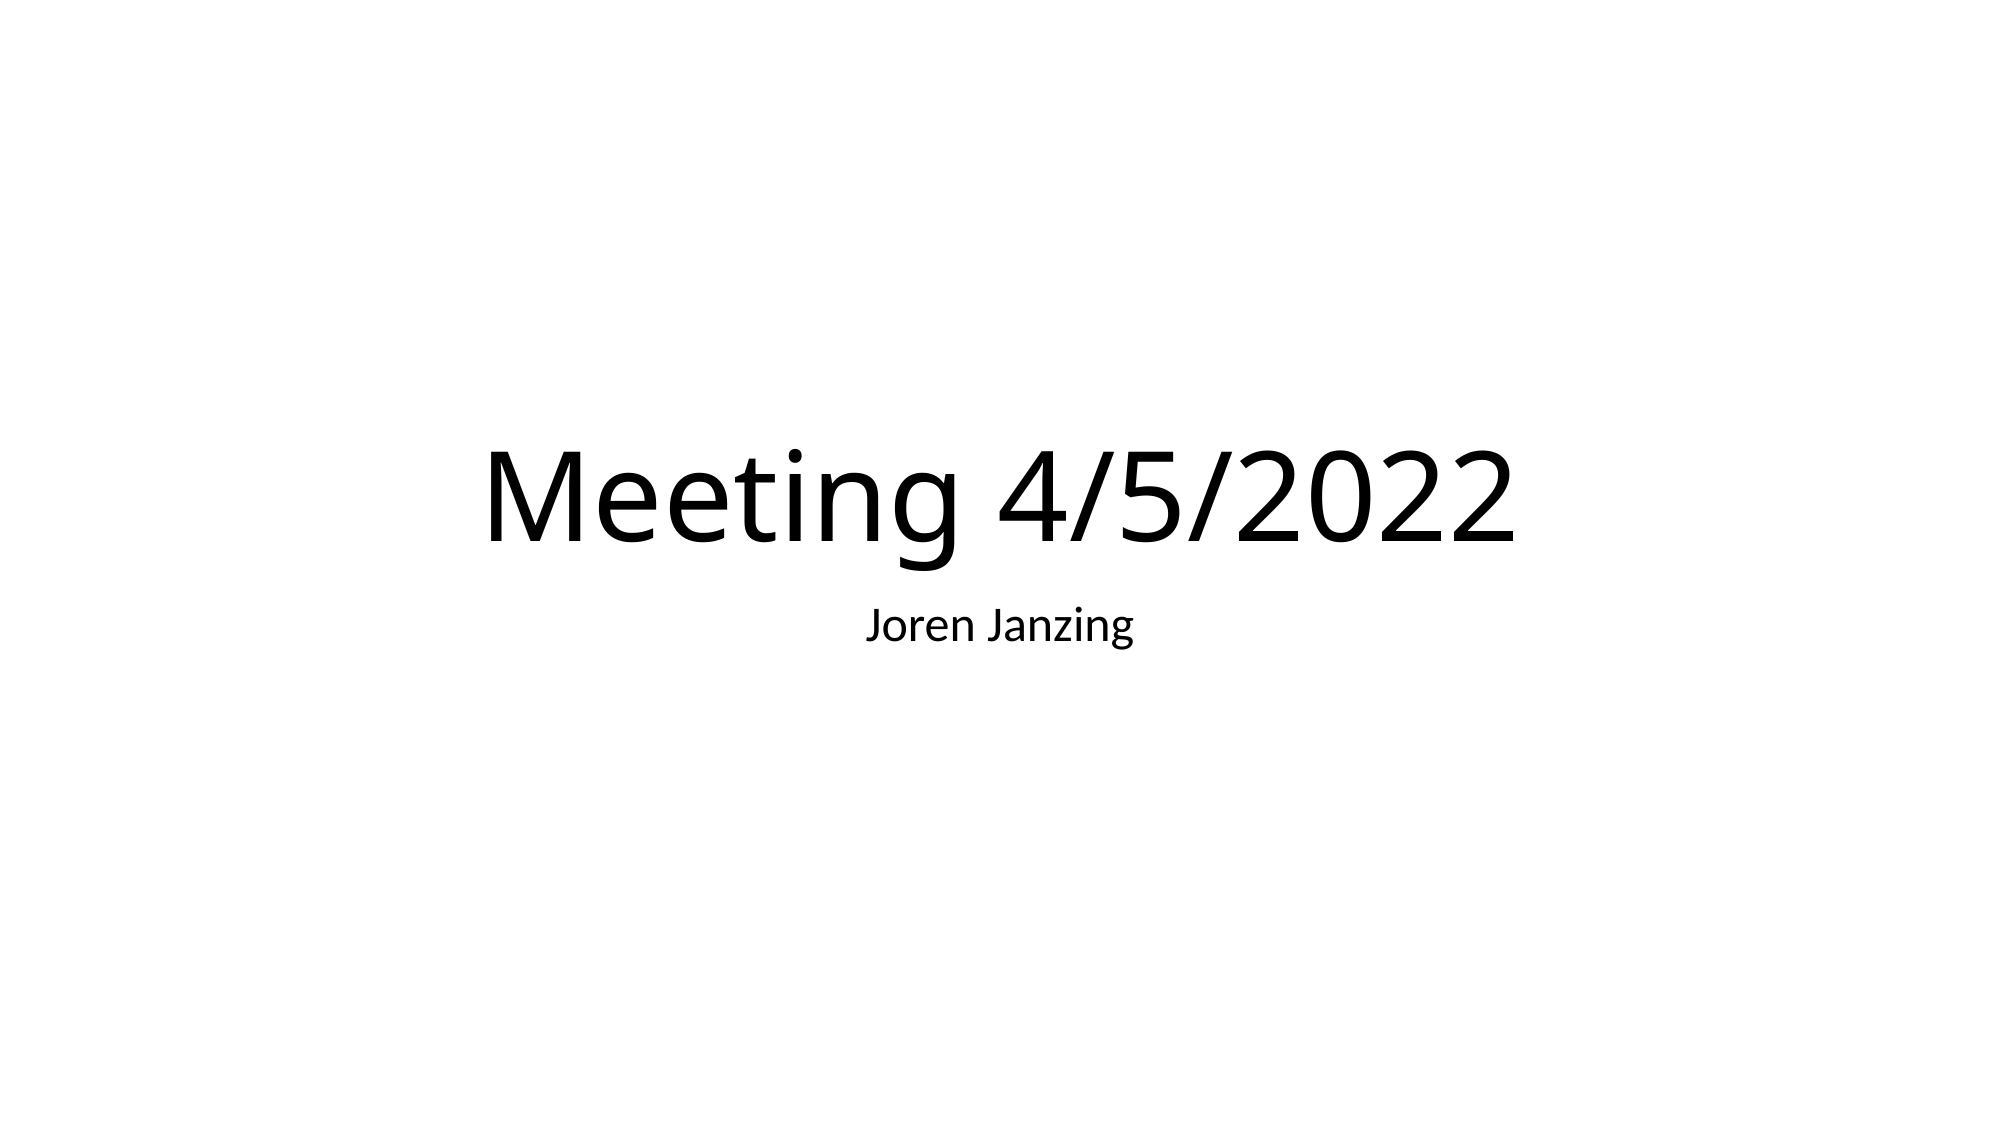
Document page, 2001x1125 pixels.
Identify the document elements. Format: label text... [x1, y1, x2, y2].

title Meeting 4/5/2022 [249, 184, 1750, 576]
subtitle Joren Janzing [249, 590, 1750, 863]
